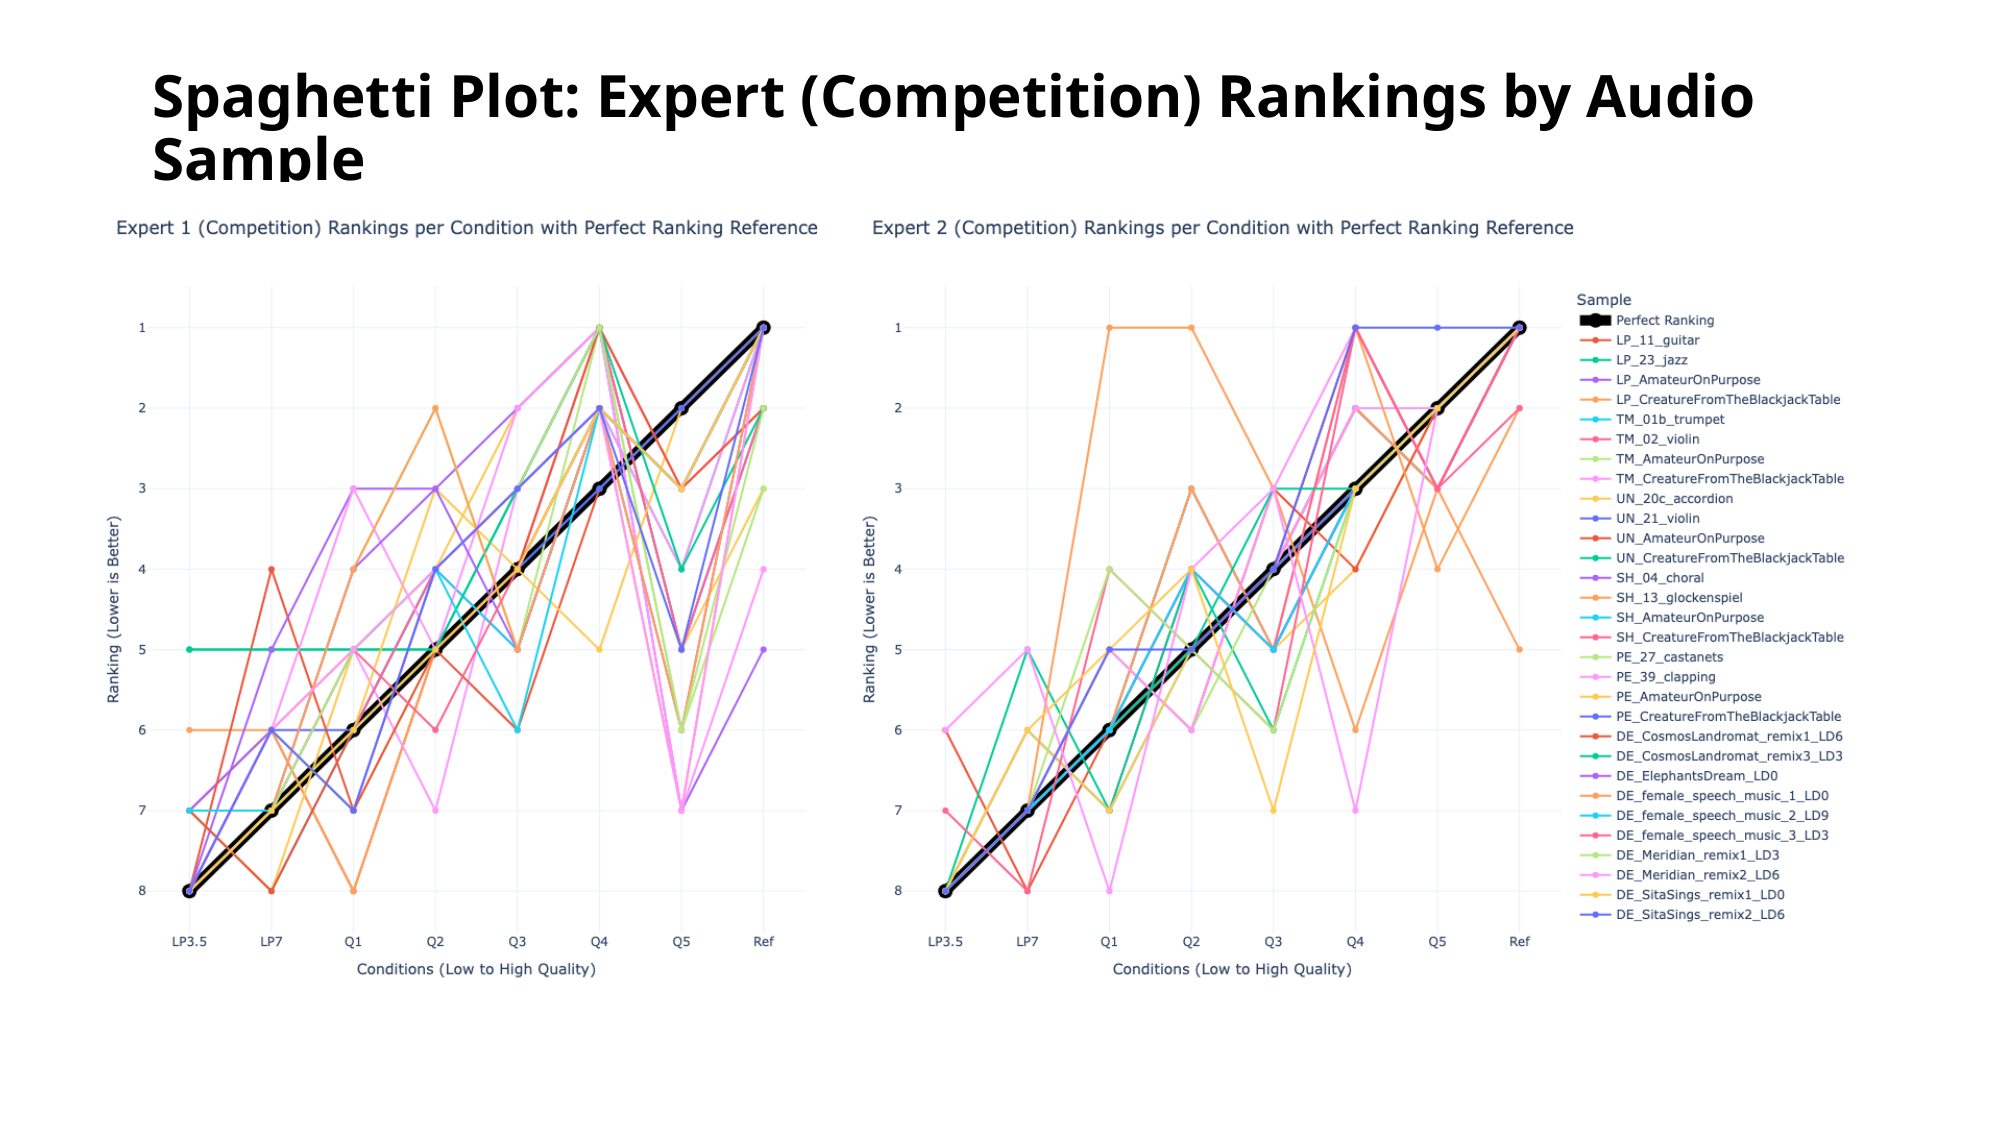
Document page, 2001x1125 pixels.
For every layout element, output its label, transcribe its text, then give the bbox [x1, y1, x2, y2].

title Spaghetti Plot: Expert (Competition) Rankings by Audio Sample [137, 59, 1863, 181]
picture [64, 181, 1863, 1017]
